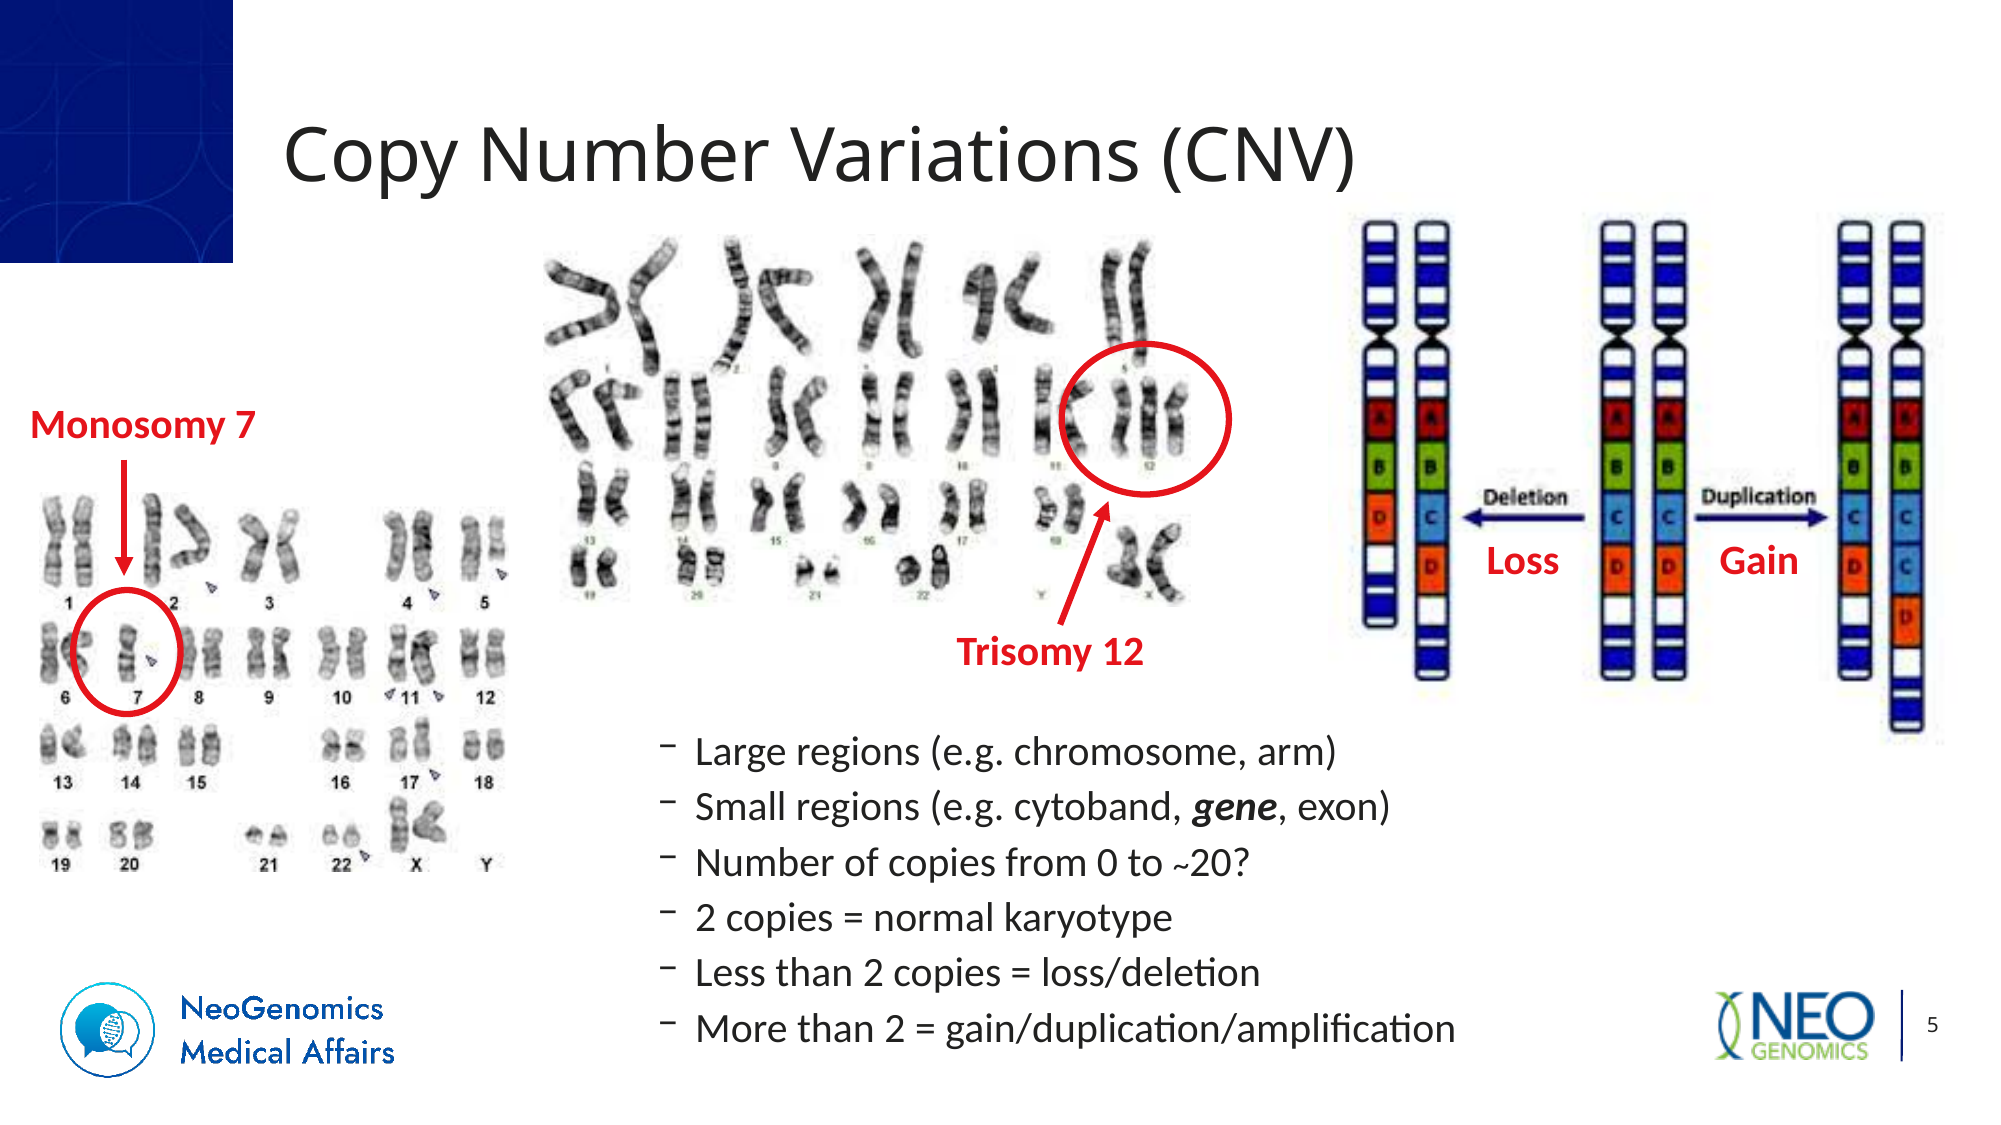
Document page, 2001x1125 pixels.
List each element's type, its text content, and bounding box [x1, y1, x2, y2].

picture [0, 946, 466, 1113]
picture [39, 492, 509, 872]
picture [0, 0, 233, 263]
text_box Monosomy 7 [2, 389, 284, 455]
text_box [1060, 500, 1109, 625]
slide_number 5 [1878, 989, 1939, 1062]
title Copy Number Variations (CNV) [282, 0, 1939, 198]
picture [1327, 192, 1958, 759]
text_box Trisomy 12 [909, 616, 1191, 681]
text_box Large regions (e.g. chromosome, arm) Small regions (e.g. cytoband, gene, exon) Number of copies from 0 to ~20? 2 copies = normal karyotype Less than 2 copies = loss/deletion More than 2 = gain/duplication/amplification [620, 729, 1625, 1094]
picture [1714, 991, 1875, 1060]
text_box [1191, 356, 1229, 483]
picture [543, 234, 1191, 607]
